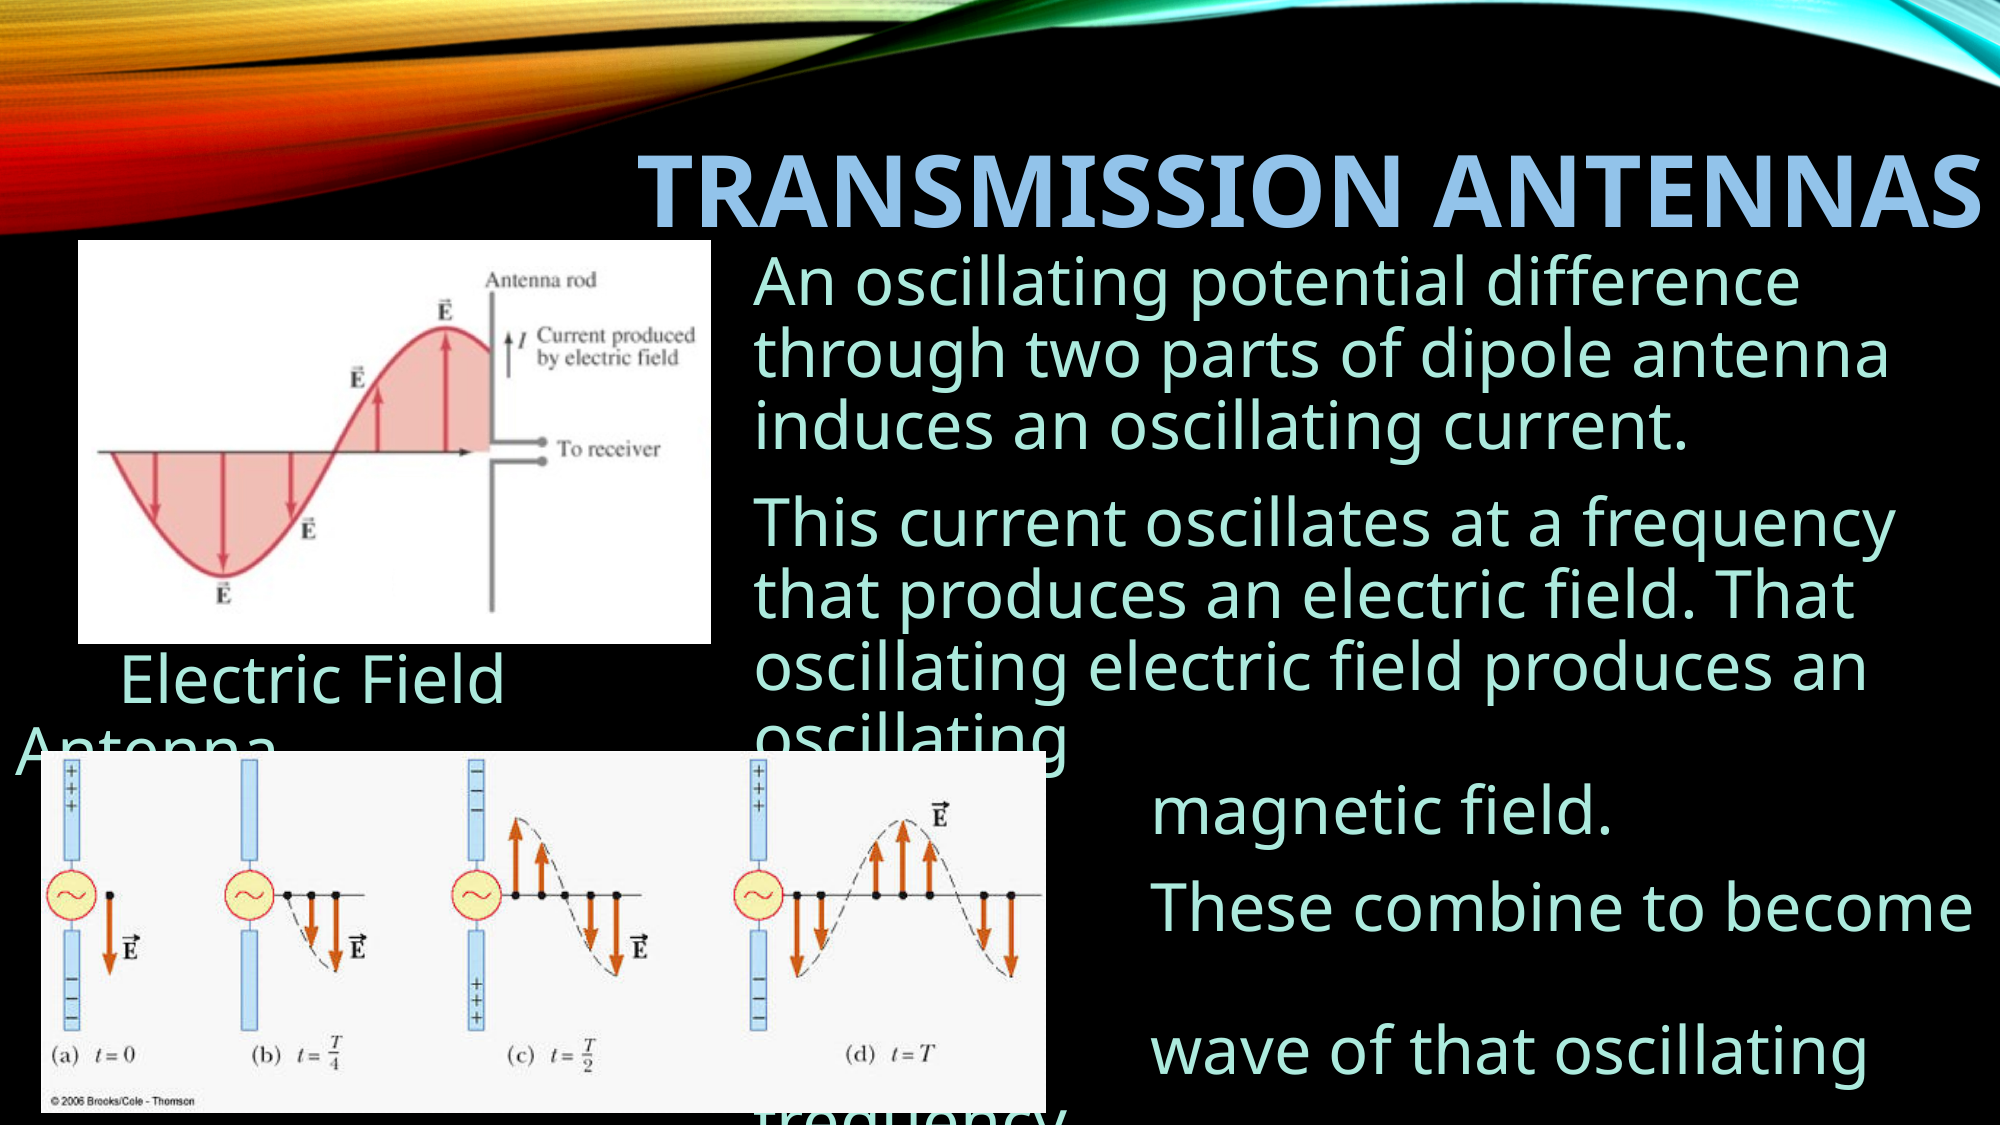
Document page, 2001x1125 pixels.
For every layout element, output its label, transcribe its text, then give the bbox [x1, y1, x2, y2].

picture [0, 0, 2000, 166]
list Electric Field Antenna [0, 166, 739, 777]
title Transmission ANTENNAS [587, 89, 2000, 240]
text_box An oscillating potential difference through two parts of dipole antenna induces an oscillating current. This current oscillates at a frequency that produces an electric field. That oscillating electric field produces an oscillating magnetic field. These combine to become an EM wave of that oscillating frequency that then transmits that signal to the receiver antennas. [738, 240, 2000, 995]
picture [78, 240, 711, 645]
picture [41, 751, 1046, 1114]
